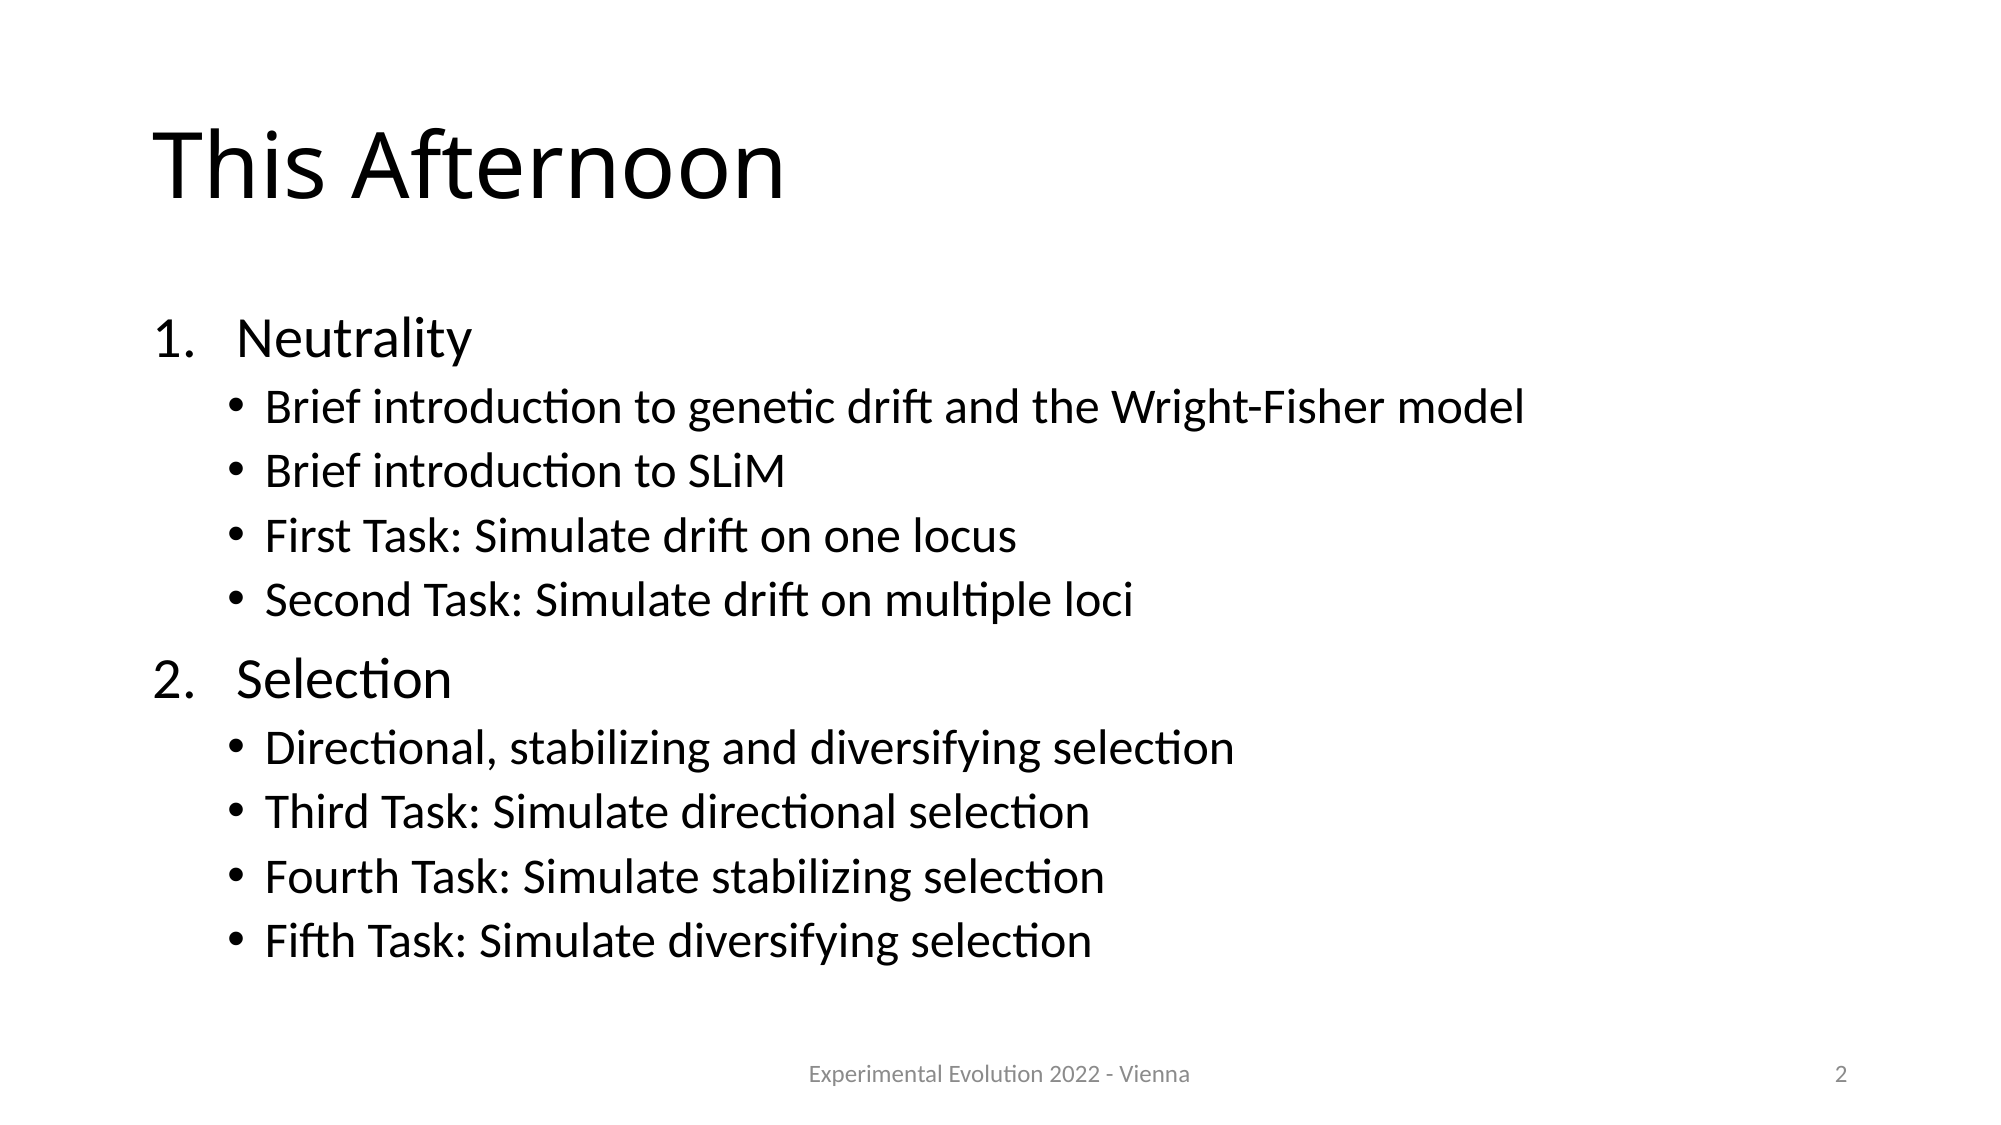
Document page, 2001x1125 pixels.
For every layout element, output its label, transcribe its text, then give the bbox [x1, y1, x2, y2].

slide_number 2 [1412, 1042, 1863, 1103]
title This Afternoon [137, 59, 1863, 278]
footer Experimental Evolution 2022 - Vienna [662, 1042, 1338, 1103]
list Neutrality Brief introduction to genetic drift and the Wright-Fisher model Brief introduction to SLiM First Task: Simulate drift on one locus Second Task: Simulate drift on multiple loci Selection Directional, stabilizing and diversifying selection Third Task: Simulate directional selection Fourth Task: Simulate stabilizing selection Fifth Task: Simulate diversifying selection [137, 299, 1863, 1014]
